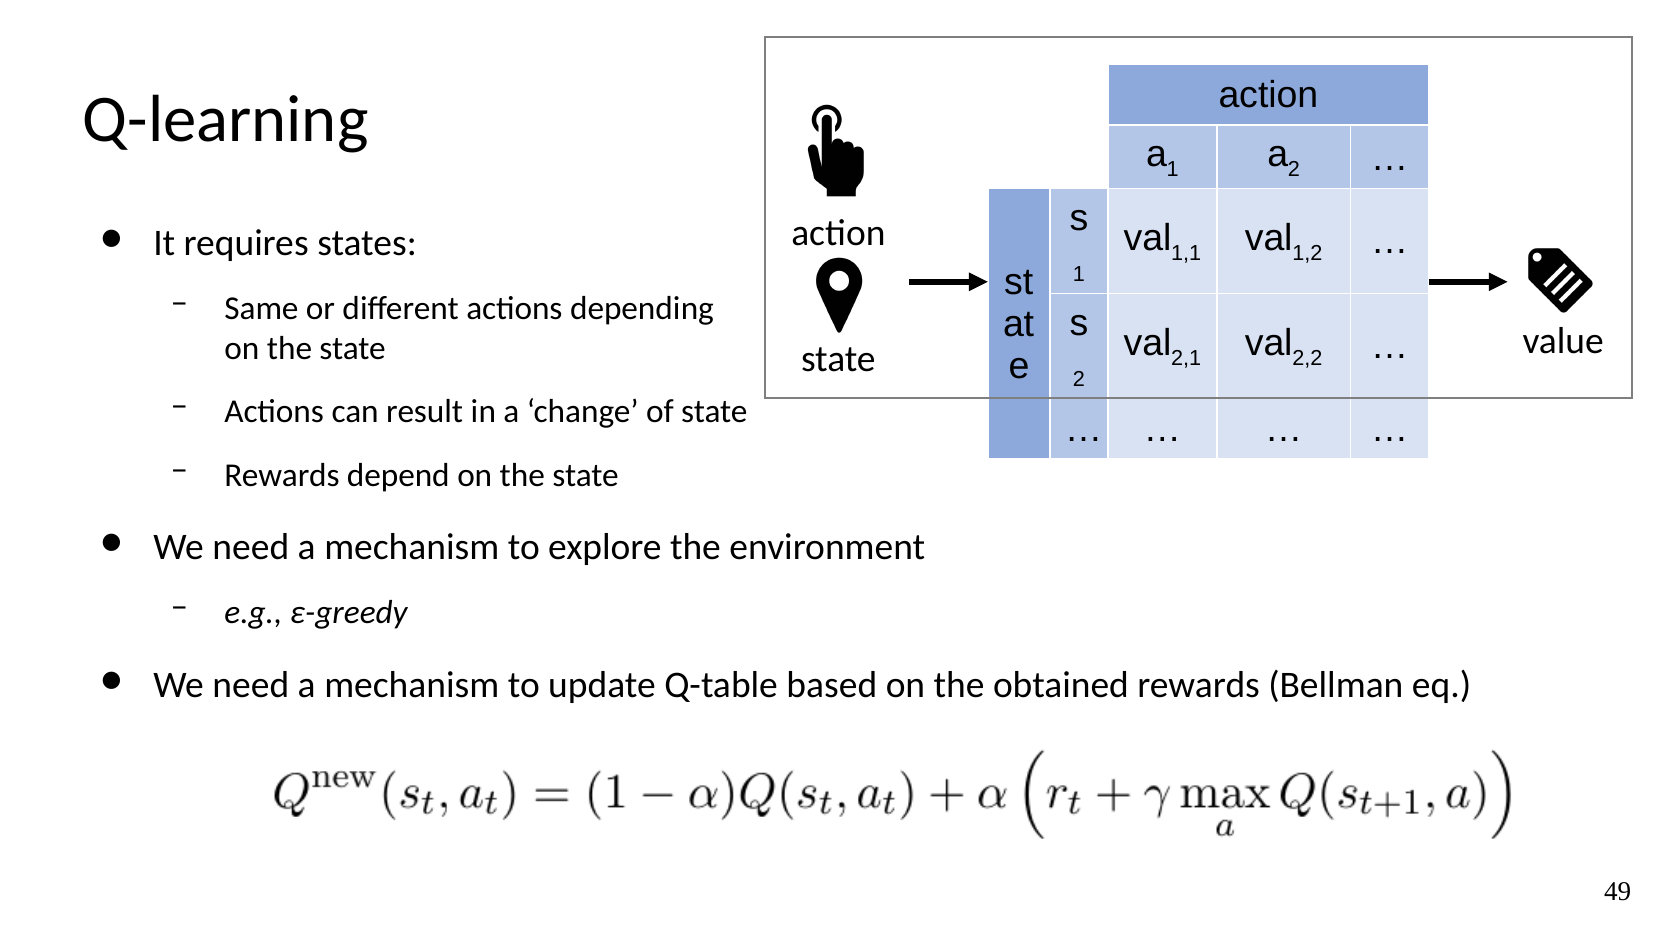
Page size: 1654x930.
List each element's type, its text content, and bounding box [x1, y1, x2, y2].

table_cell … [1109, 399, 1216, 458]
slide_number ‹#› [1546, 858, 1647, 930]
text_box [765, 37, 1633, 398]
picture [1505, 226, 1612, 332]
picture [786, 242, 892, 348]
text_box It requires states: Same or different actions depending on the state Actions can result in a ‘change’ of state Rewards depend on the state We need a mechanism to explore the environment e.g., ε-greedy We need a mechanism to update Q-table based on the obtained rewards (Bellman eq.) [82, 217, 1608, 722]
picture [253, 733, 1522, 865]
table_cell … [1351, 399, 1428, 458]
table_cell … [1051, 399, 1107, 458]
table_cell … [1218, 399, 1350, 458]
table_cell state [989, 398, 1049, 458]
picture [783, 98, 889, 204]
text_box Q-learning [82, 37, 765, 193]
